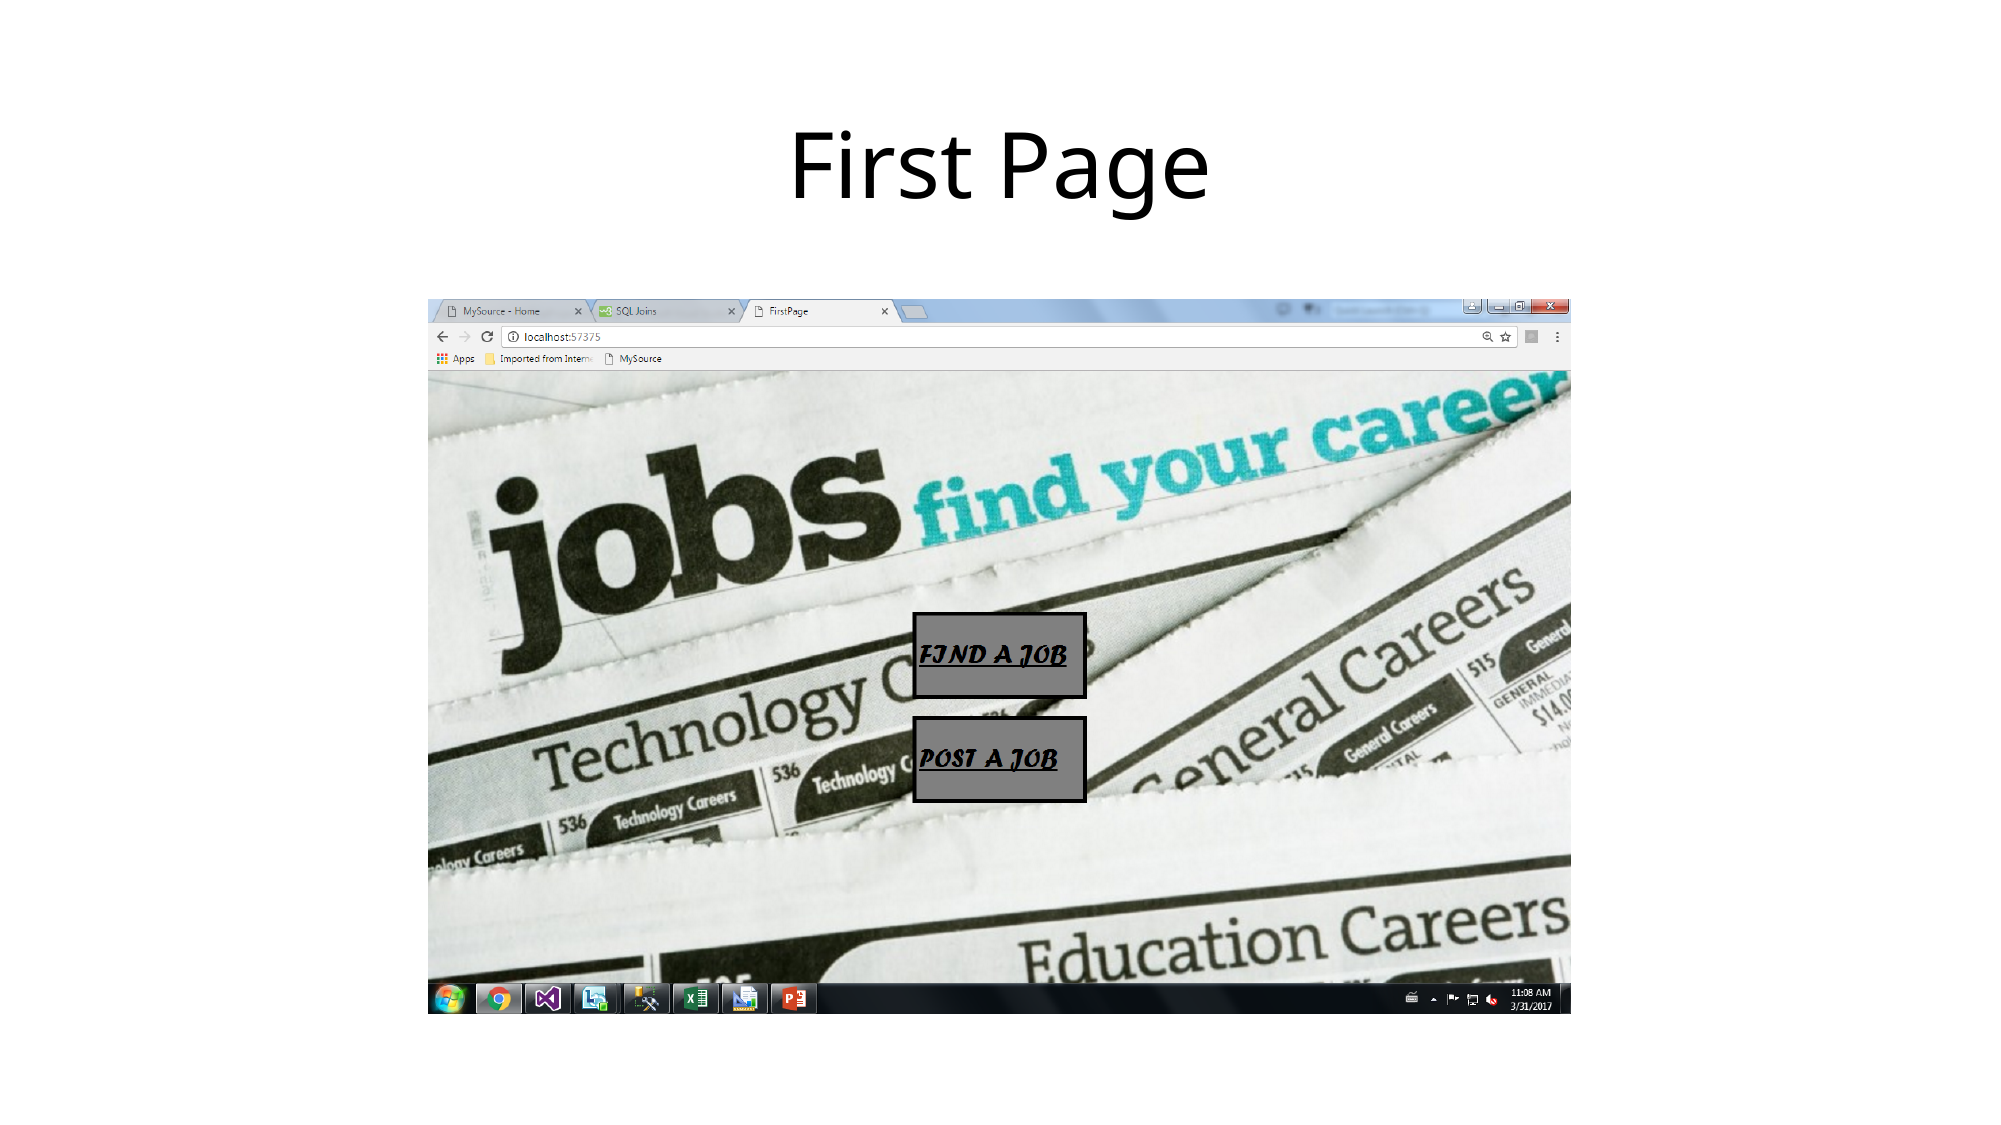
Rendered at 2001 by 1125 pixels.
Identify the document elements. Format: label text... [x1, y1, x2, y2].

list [428, 299, 1572, 1014]
title First Page [137, 59, 1863, 278]
